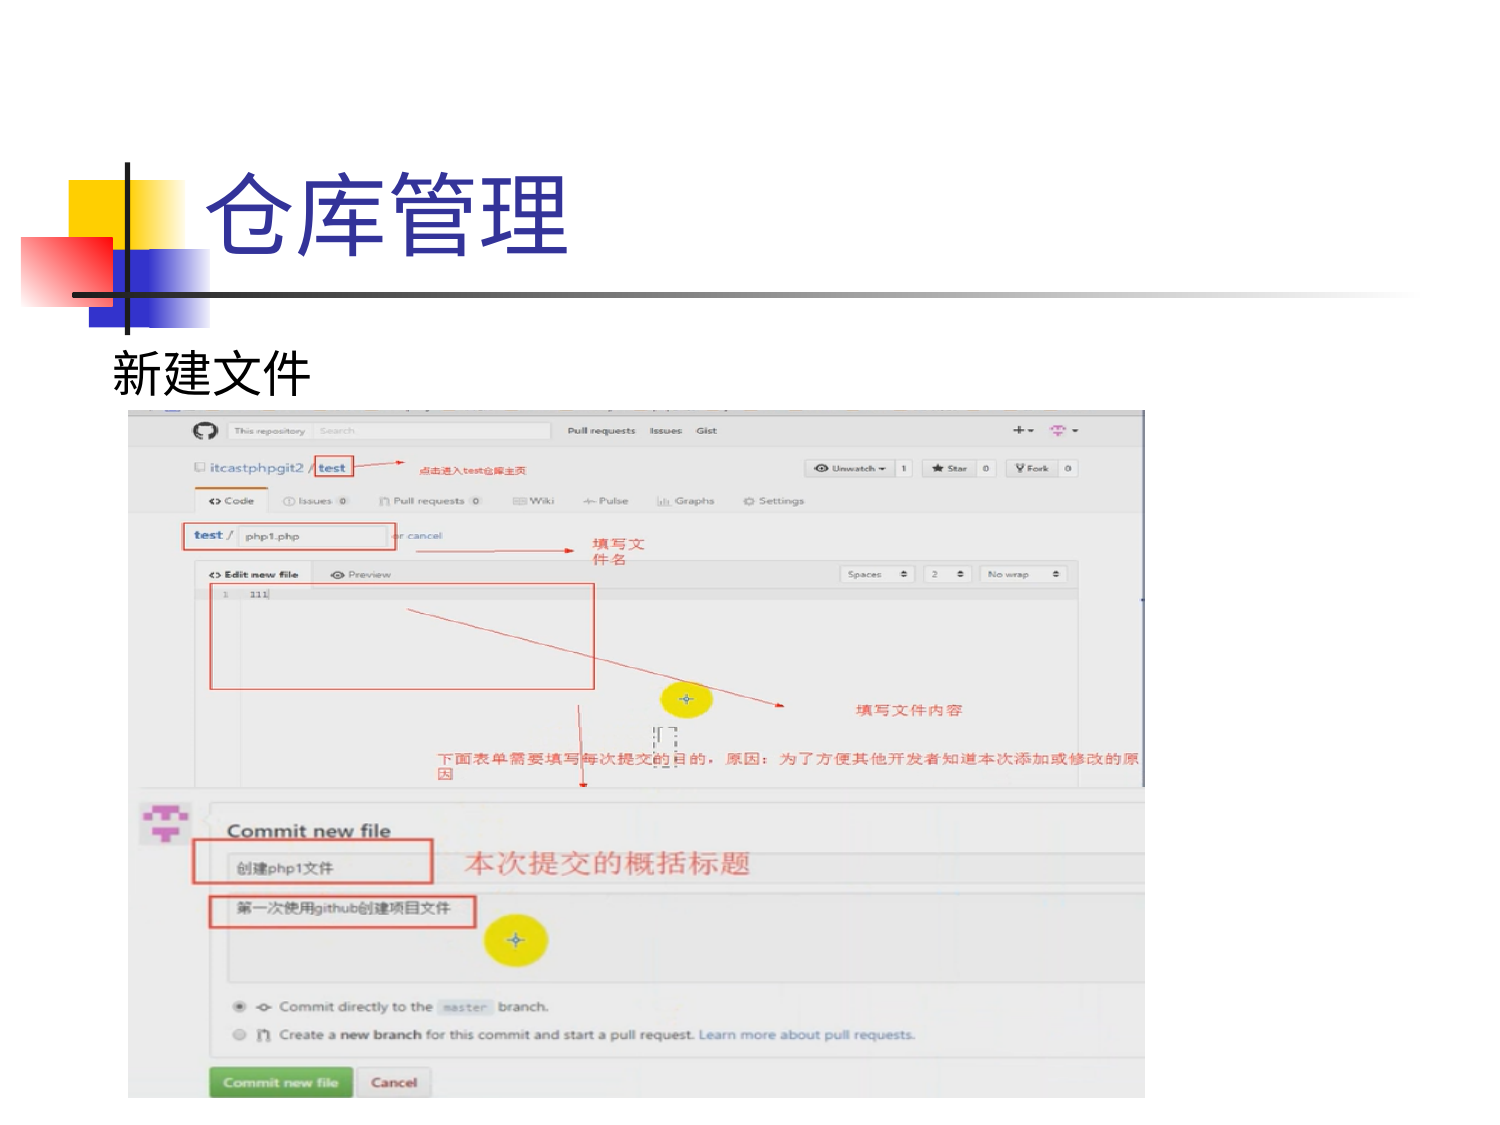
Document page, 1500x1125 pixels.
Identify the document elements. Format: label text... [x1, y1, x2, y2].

title 仓库管理 [188, 35, 1468, 275]
picture [128, 410, 1145, 1098]
text_box 新建文件 [41, 334, 1447, 410]
